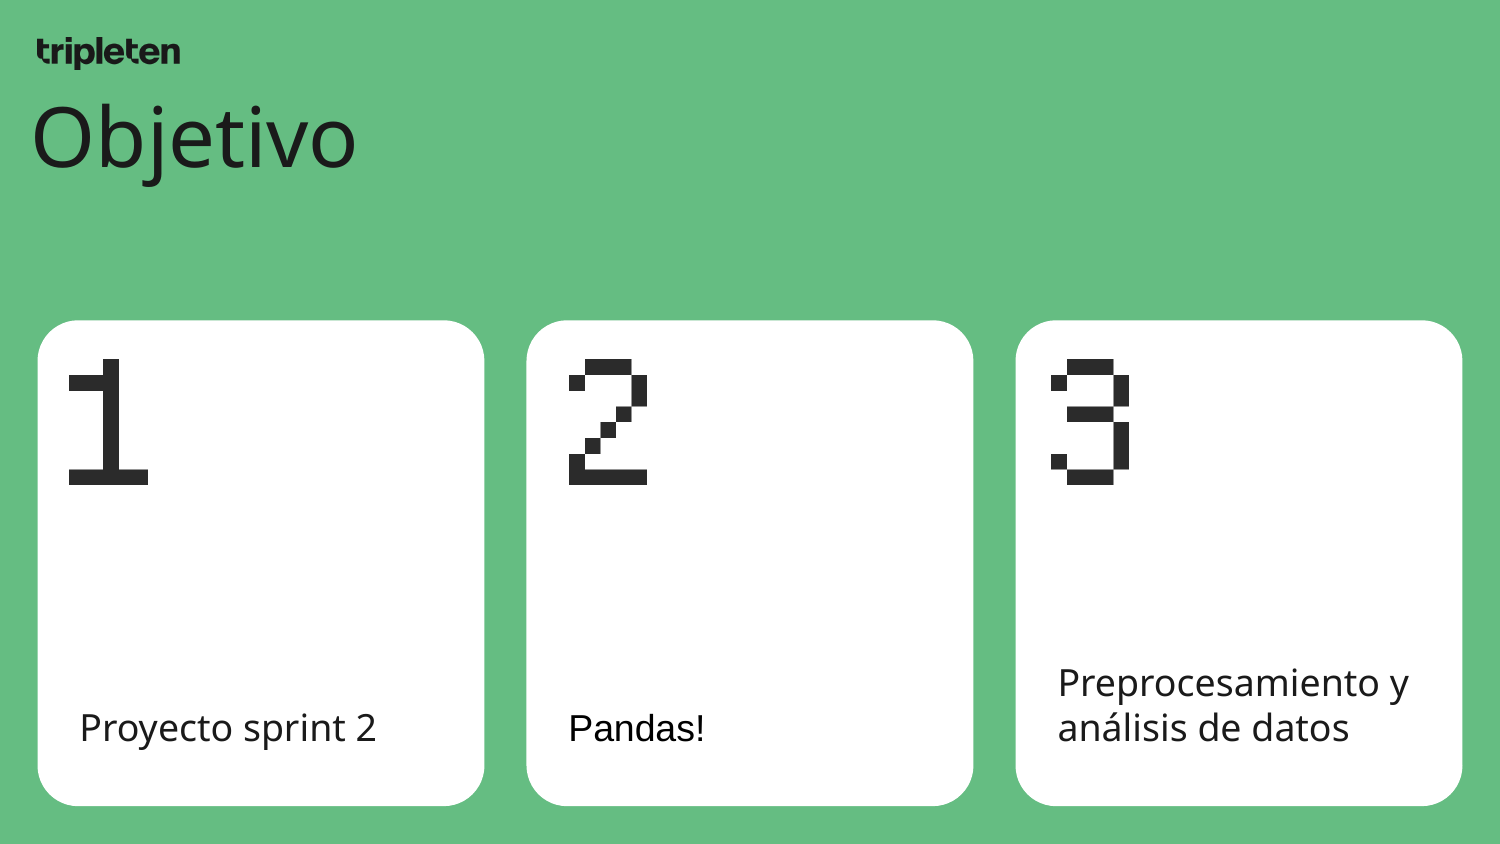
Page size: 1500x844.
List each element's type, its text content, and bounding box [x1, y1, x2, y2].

picture [568, 359, 648, 485]
title Objetivo [15, 69, 1414, 241]
text_box Pandas! [526, 320, 974, 807]
picture [1050, 359, 1130, 485]
picture [37, 37, 180, 70]
text_box Preprocesamiento y análisis de datos [1015, 320, 1463, 807]
picture [69, 359, 148, 485]
text_box Proyecto sprint 2 [37, 320, 485, 807]
